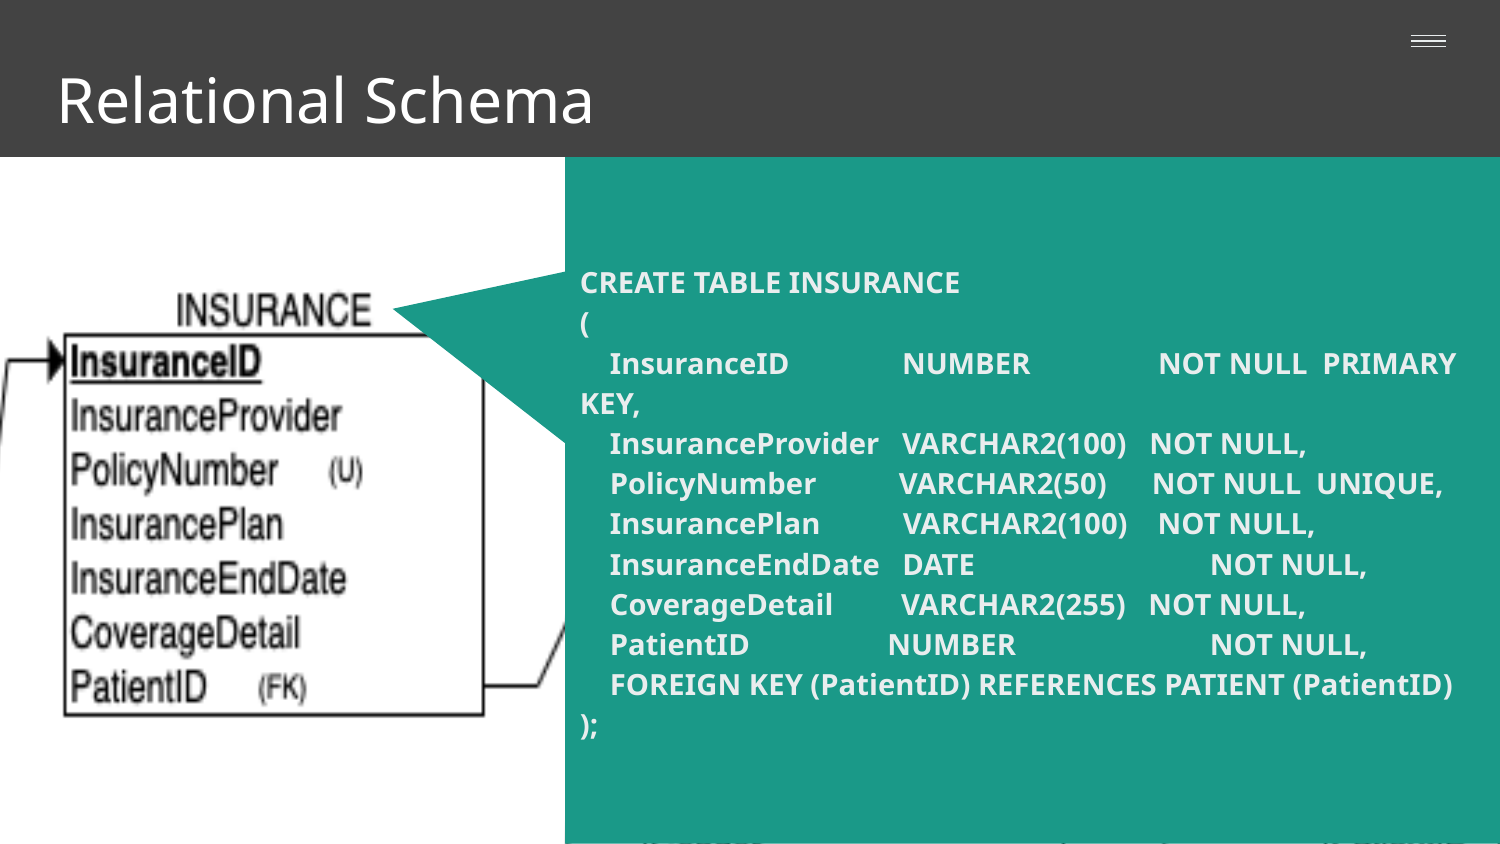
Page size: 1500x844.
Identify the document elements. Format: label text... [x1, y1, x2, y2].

picture [0, 156, 1498, 844]
list Relational Schema [41, 34, 1192, 155]
